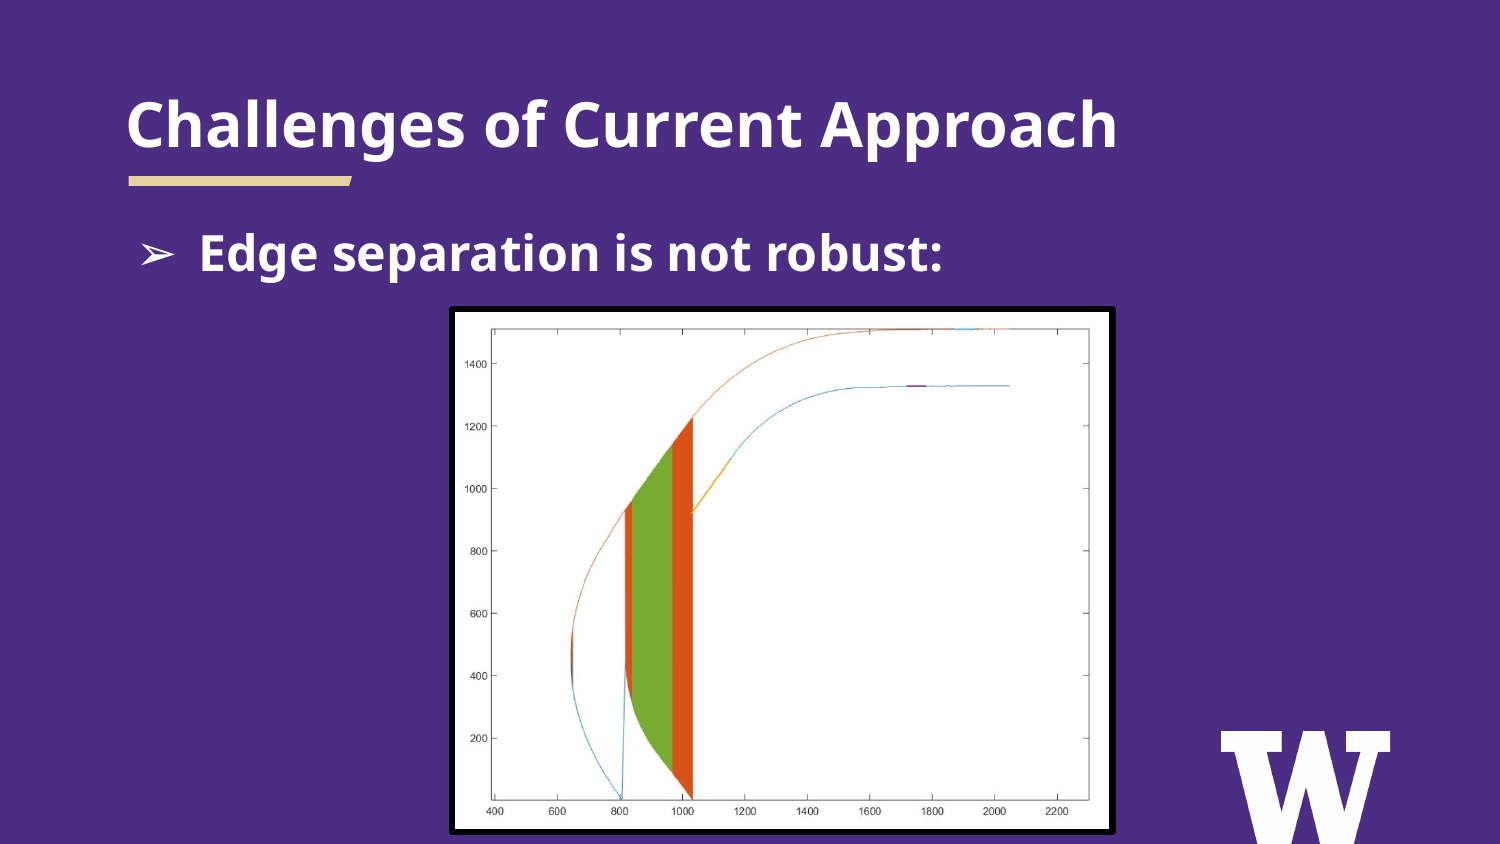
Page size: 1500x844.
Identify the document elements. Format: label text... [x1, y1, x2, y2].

title Challenges of Current Approach [110, 45, 1434, 168]
list Edge separation is not robust: [108, 213, 1434, 708]
picture [454, 311, 1110, 830]
picture [128, 176, 352, 186]
picture [1221, 731, 1391, 844]
